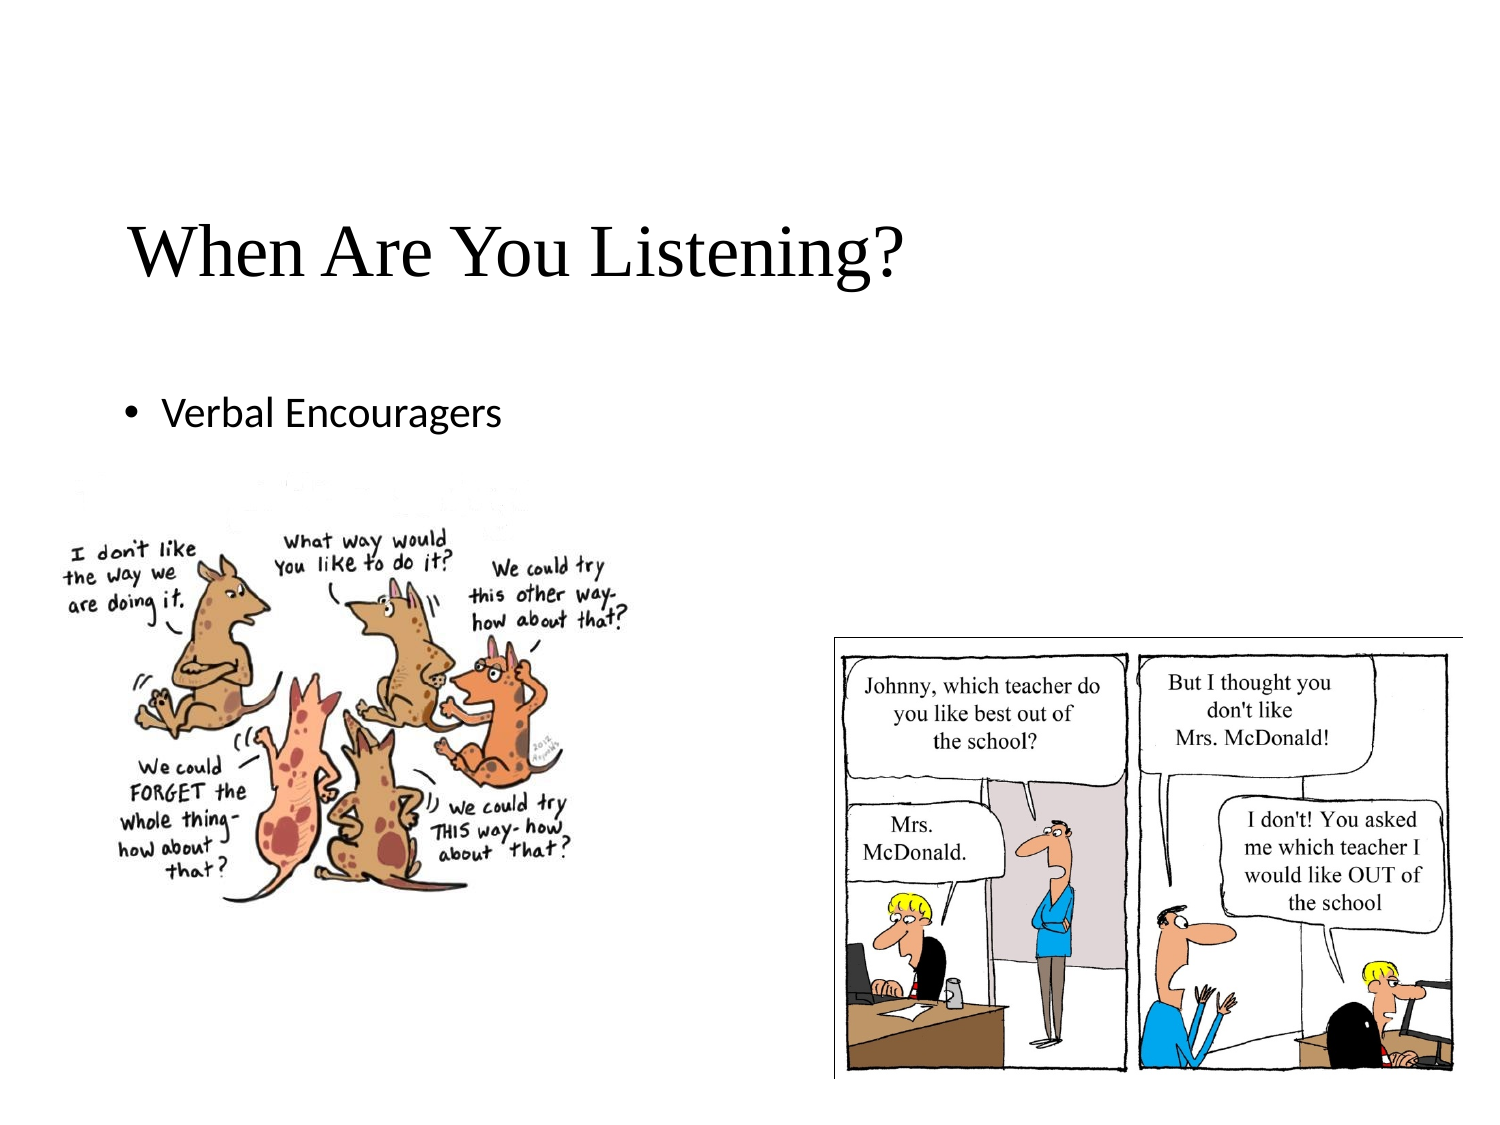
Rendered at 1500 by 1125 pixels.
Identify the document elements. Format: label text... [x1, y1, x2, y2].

picture [834, 637, 1463, 1079]
picture [37, 449, 650, 920]
title When Are You Listening? [112, 181, 1229, 323]
text_box Verbal Encouragers [112, 384, 1388, 891]
